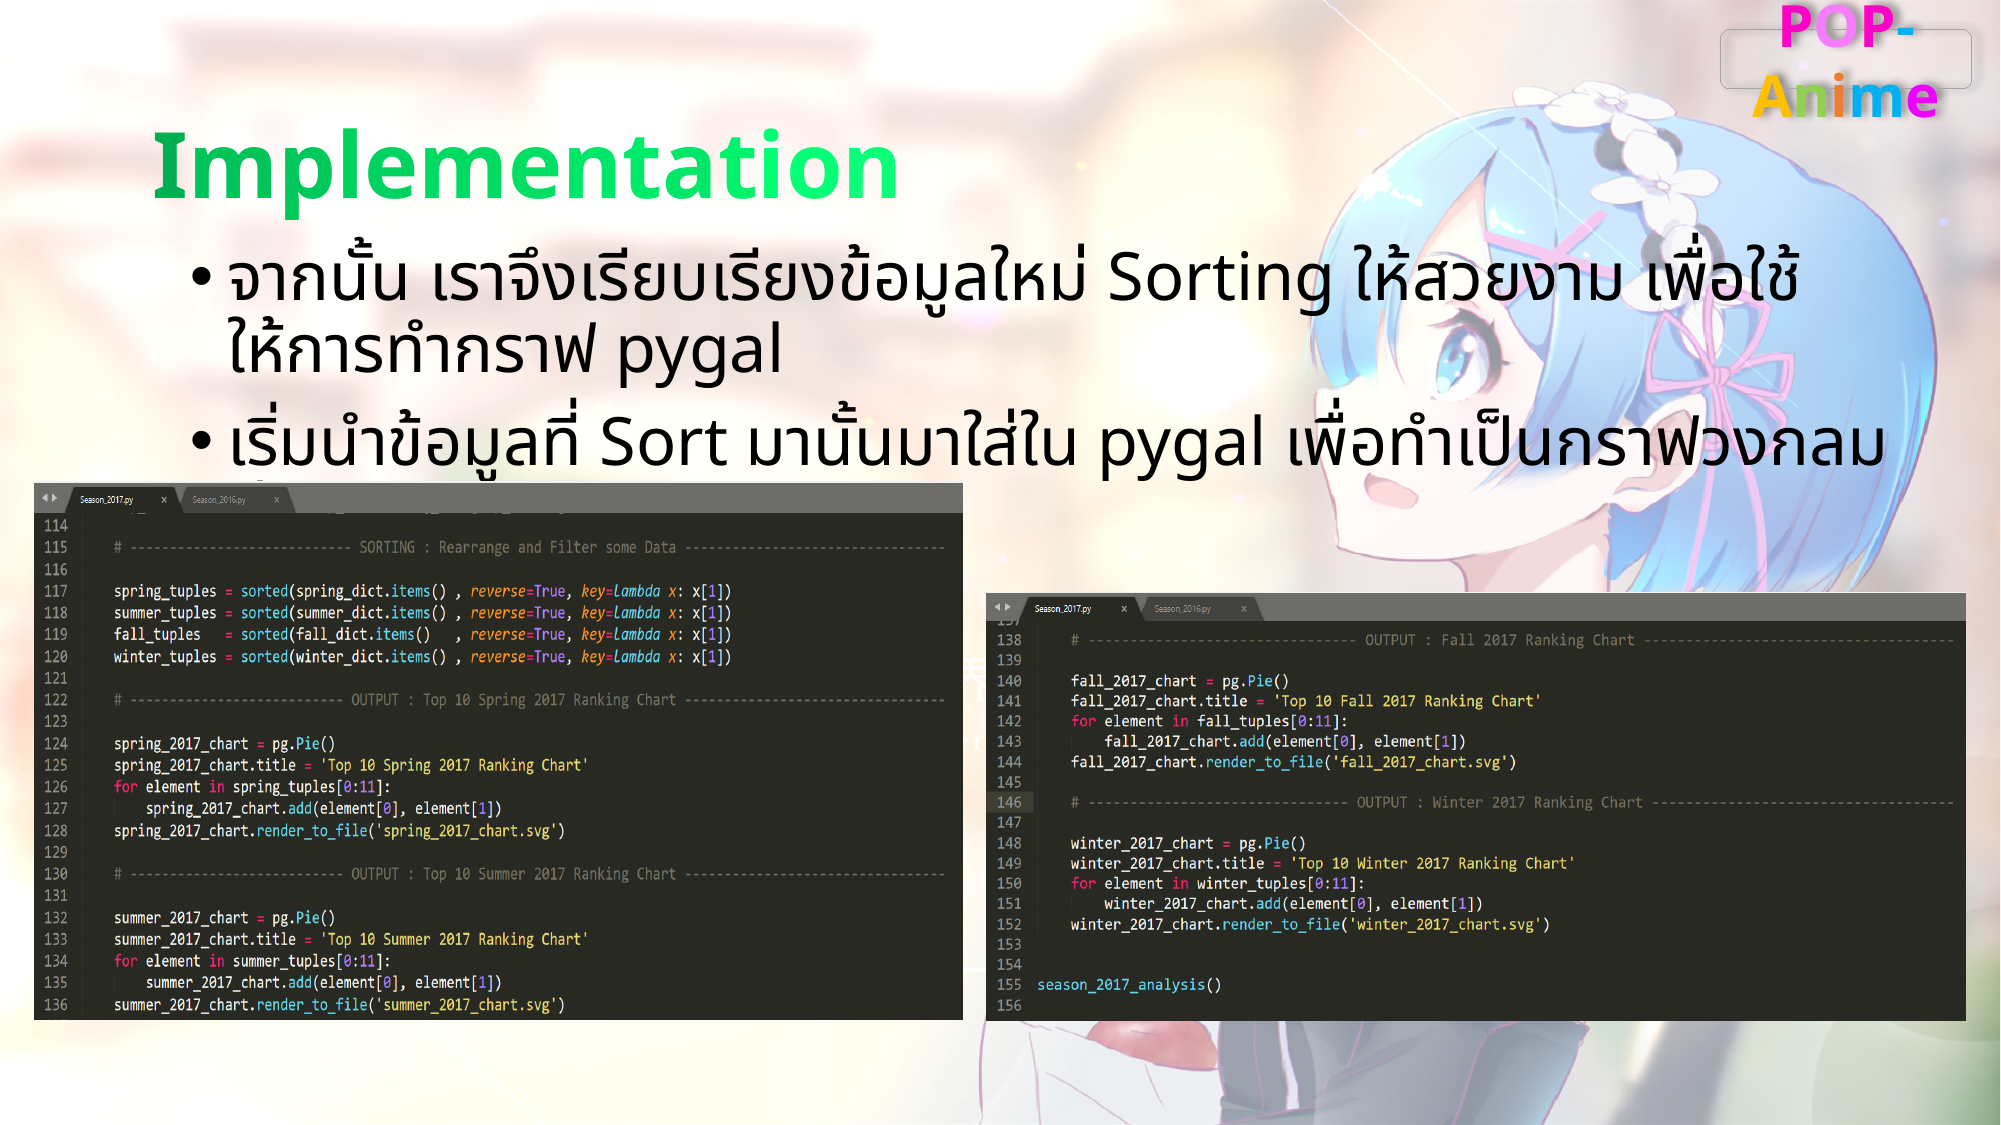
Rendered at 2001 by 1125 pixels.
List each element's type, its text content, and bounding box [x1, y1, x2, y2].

list จากนั้น เราจึงเรียบเรียงข้อมูลใหม่ Sorting ให้สวยงาม เพื่อใช้ให้การทำกราฟ pygal เริ่มนำข้อมูลที่ Sort มานั้นมาใส่ใน pygal เพื่อทำเป็นกราฟวงกลมต่อไป [174, 235, 1943, 950]
text_box POP-Anime [1720, 29, 1972, 89]
title Implementation [137, 59, 1863, 278]
picture [0, 0, 2001, 1125]
